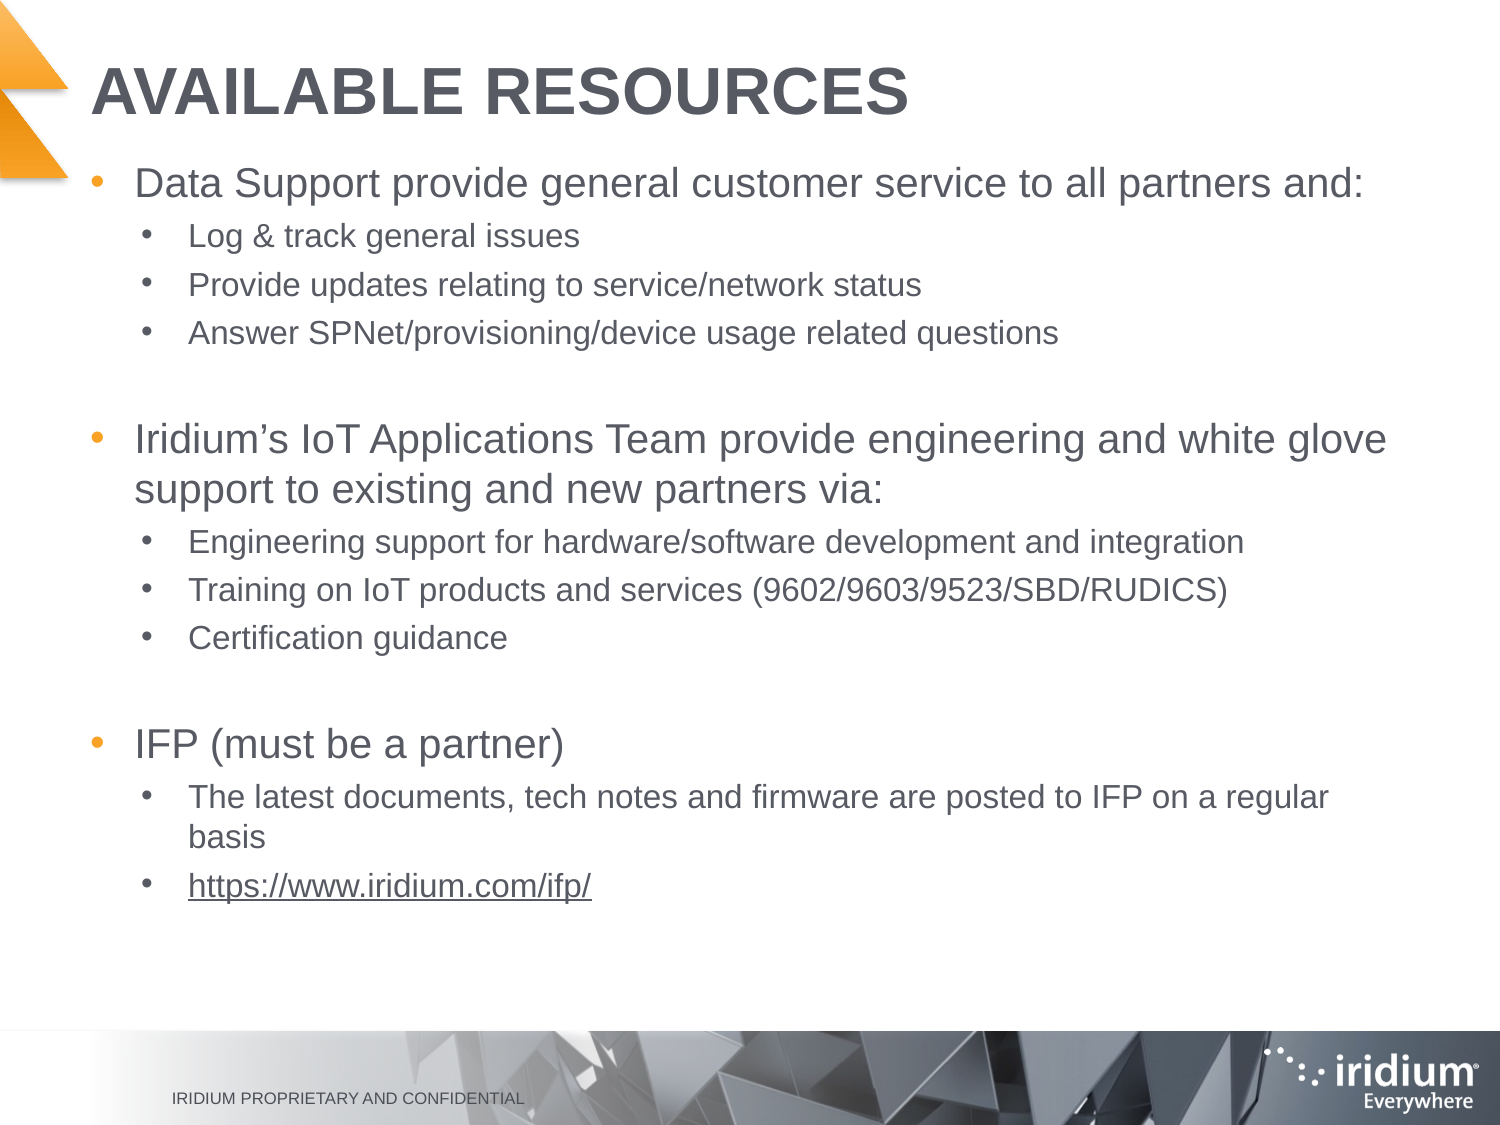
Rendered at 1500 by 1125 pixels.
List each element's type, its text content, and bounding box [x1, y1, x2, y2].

picture [1009, 1031, 1500, 1125]
title Available Resources [75, 26, 1425, 149]
list Data Support provide general customer service to all partners and: Log & track general issues Provide updates relating to service/network status Answer SPNet/provisioning/device usage related questions Iridium’s IoT Applications Team provide engineering and white glove support to existing and new partners via: Engineering support for hardware/software development and integration Training on IoT products and services (9602/9603/9523/SBD/RUDICS) Certification guidance IFP (must be a partner) The latest documents, tech notes and firmware are posted to IFP on a regular basis https://www.iridium.com/ifp/ [75, 149, 1425, 1022]
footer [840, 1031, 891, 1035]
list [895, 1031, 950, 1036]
footer Iridium Proprietary and Confidential [156, 1055, 632, 1116]
